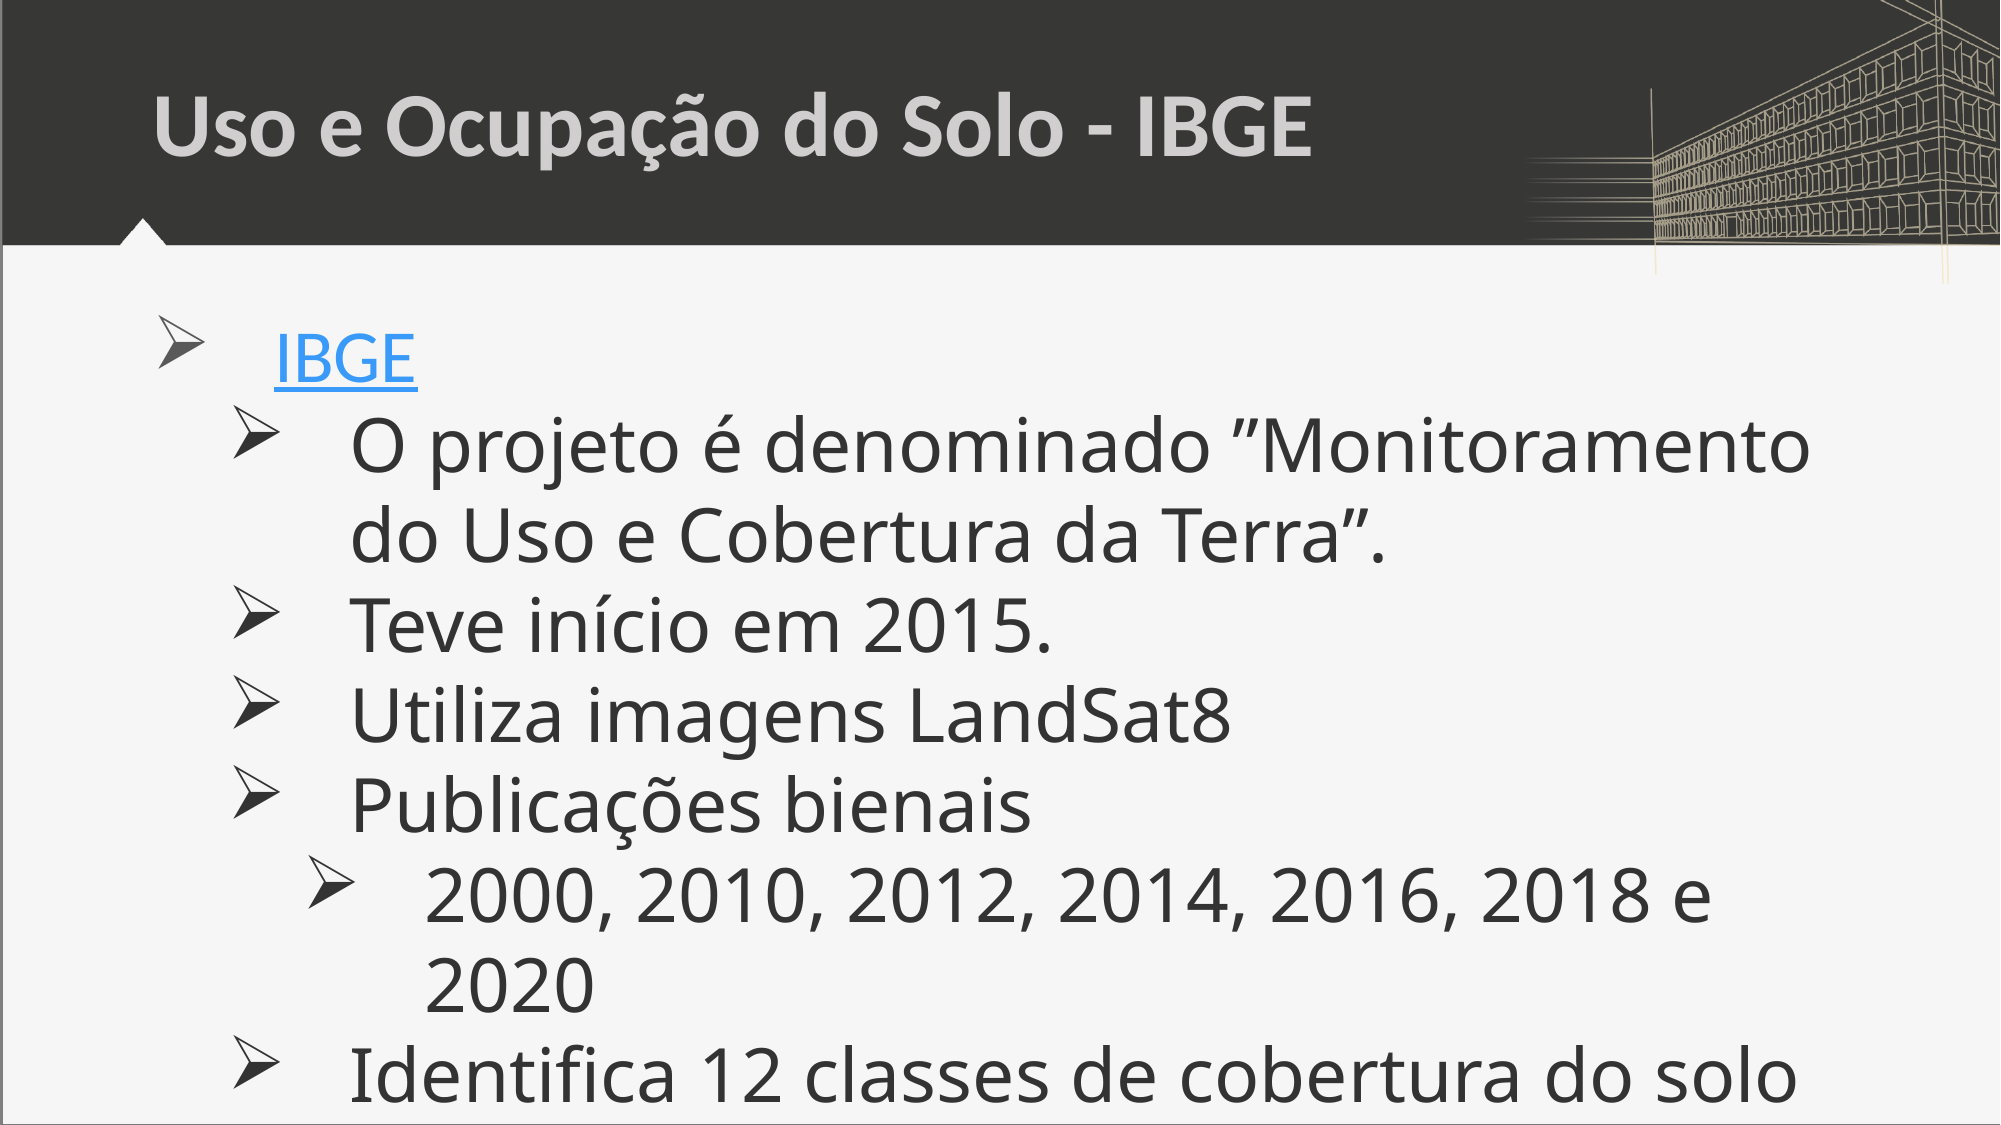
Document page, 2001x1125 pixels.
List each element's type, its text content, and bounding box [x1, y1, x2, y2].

picture [0, 0, 2000, 1125]
text_box IBGE O projeto é denominado ”Monitoramento do Uso e Cobertura da Terra”. Teve início em 2015. Utiliza imagens LandSat8 Publicações bienais 2000, 2010, 2012, 2014, 2016, 2018 e 2020 Identifica 12 classes de cobertura do solo [137, 299, 1830, 1125]
title Uso e Ocupação do Solo - IBGE [137, 33, 1649, 220]
